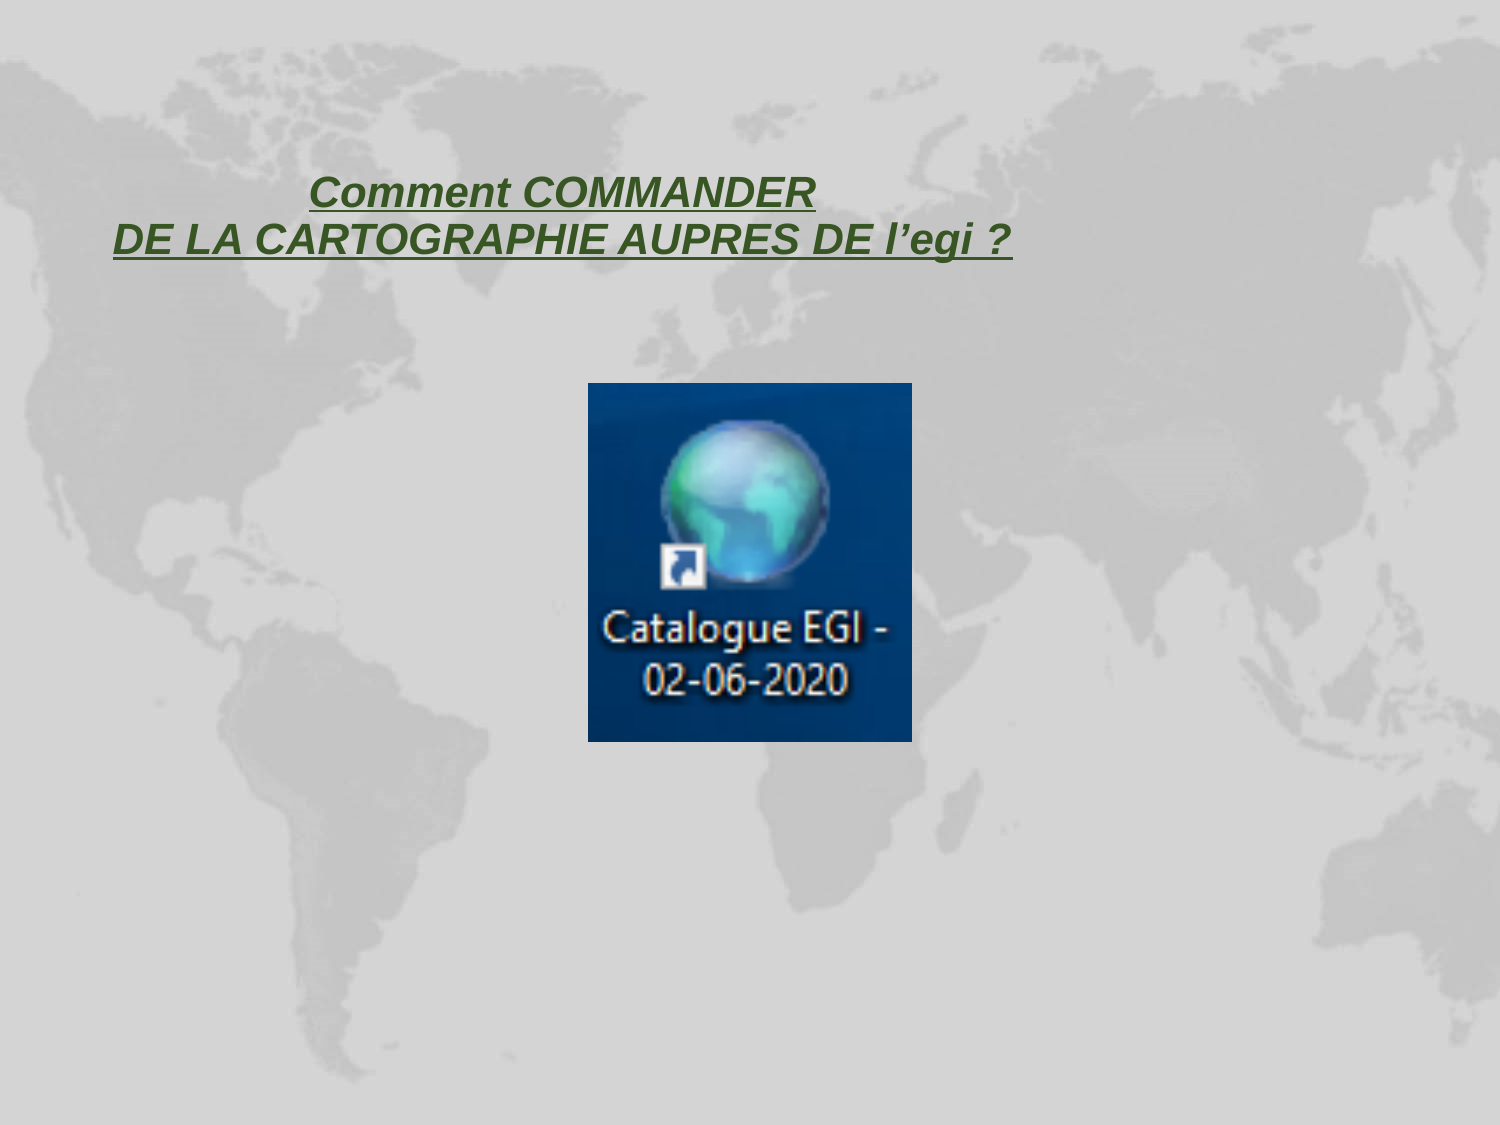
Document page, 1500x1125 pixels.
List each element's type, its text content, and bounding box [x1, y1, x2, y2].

picture [0, 0, 1500, 1125]
title Comment COMMANDER DE LA CARTOGRAPHIE AUPRES DE l’egi ? [0, 165, 1125, 269]
